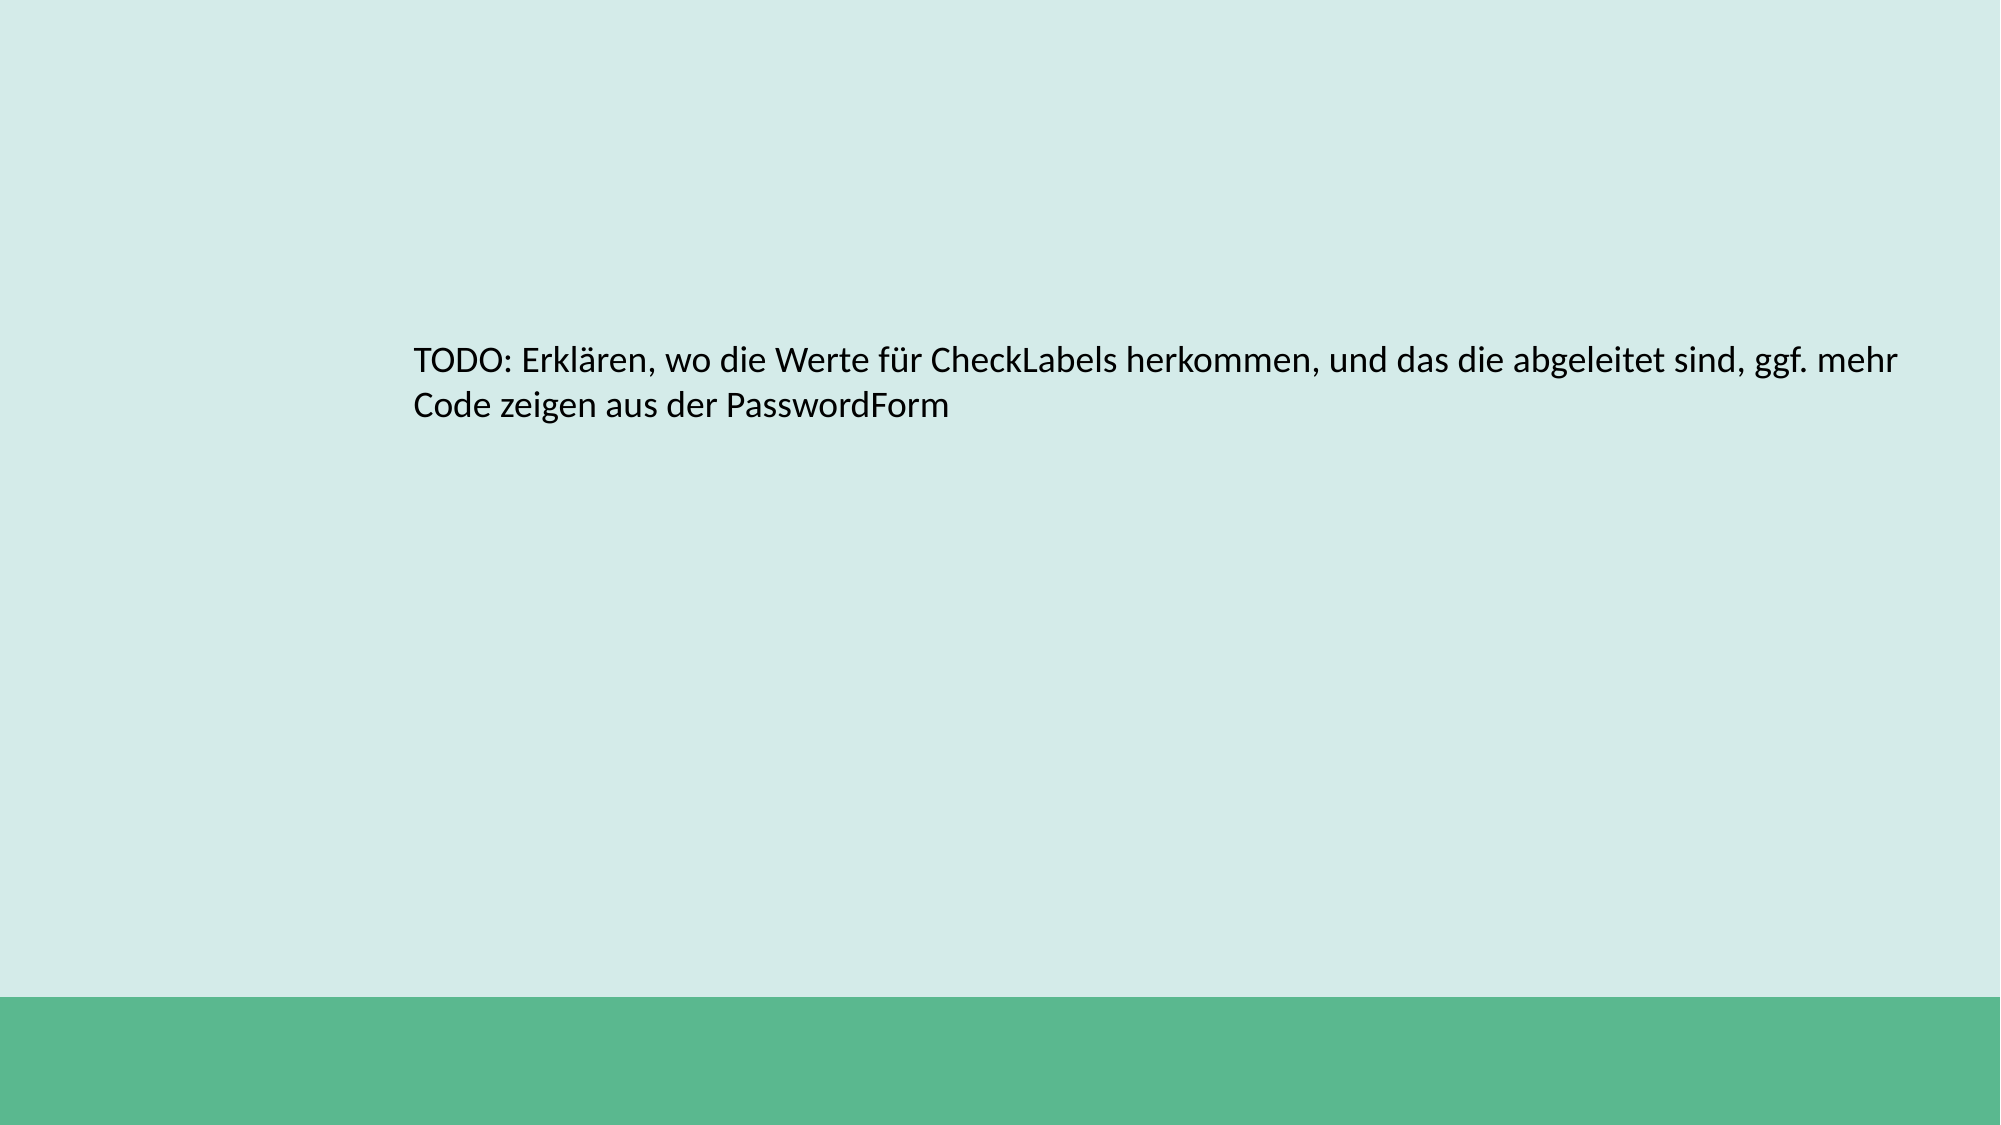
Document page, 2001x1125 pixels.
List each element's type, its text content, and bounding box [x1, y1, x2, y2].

text_box TODO: Erklären, wo die Werte für CheckLabels herkommen, und das die abgeleitet sind, ggf. mehr Code zeigen aus der PasswordForm [398, 327, 1916, 433]
